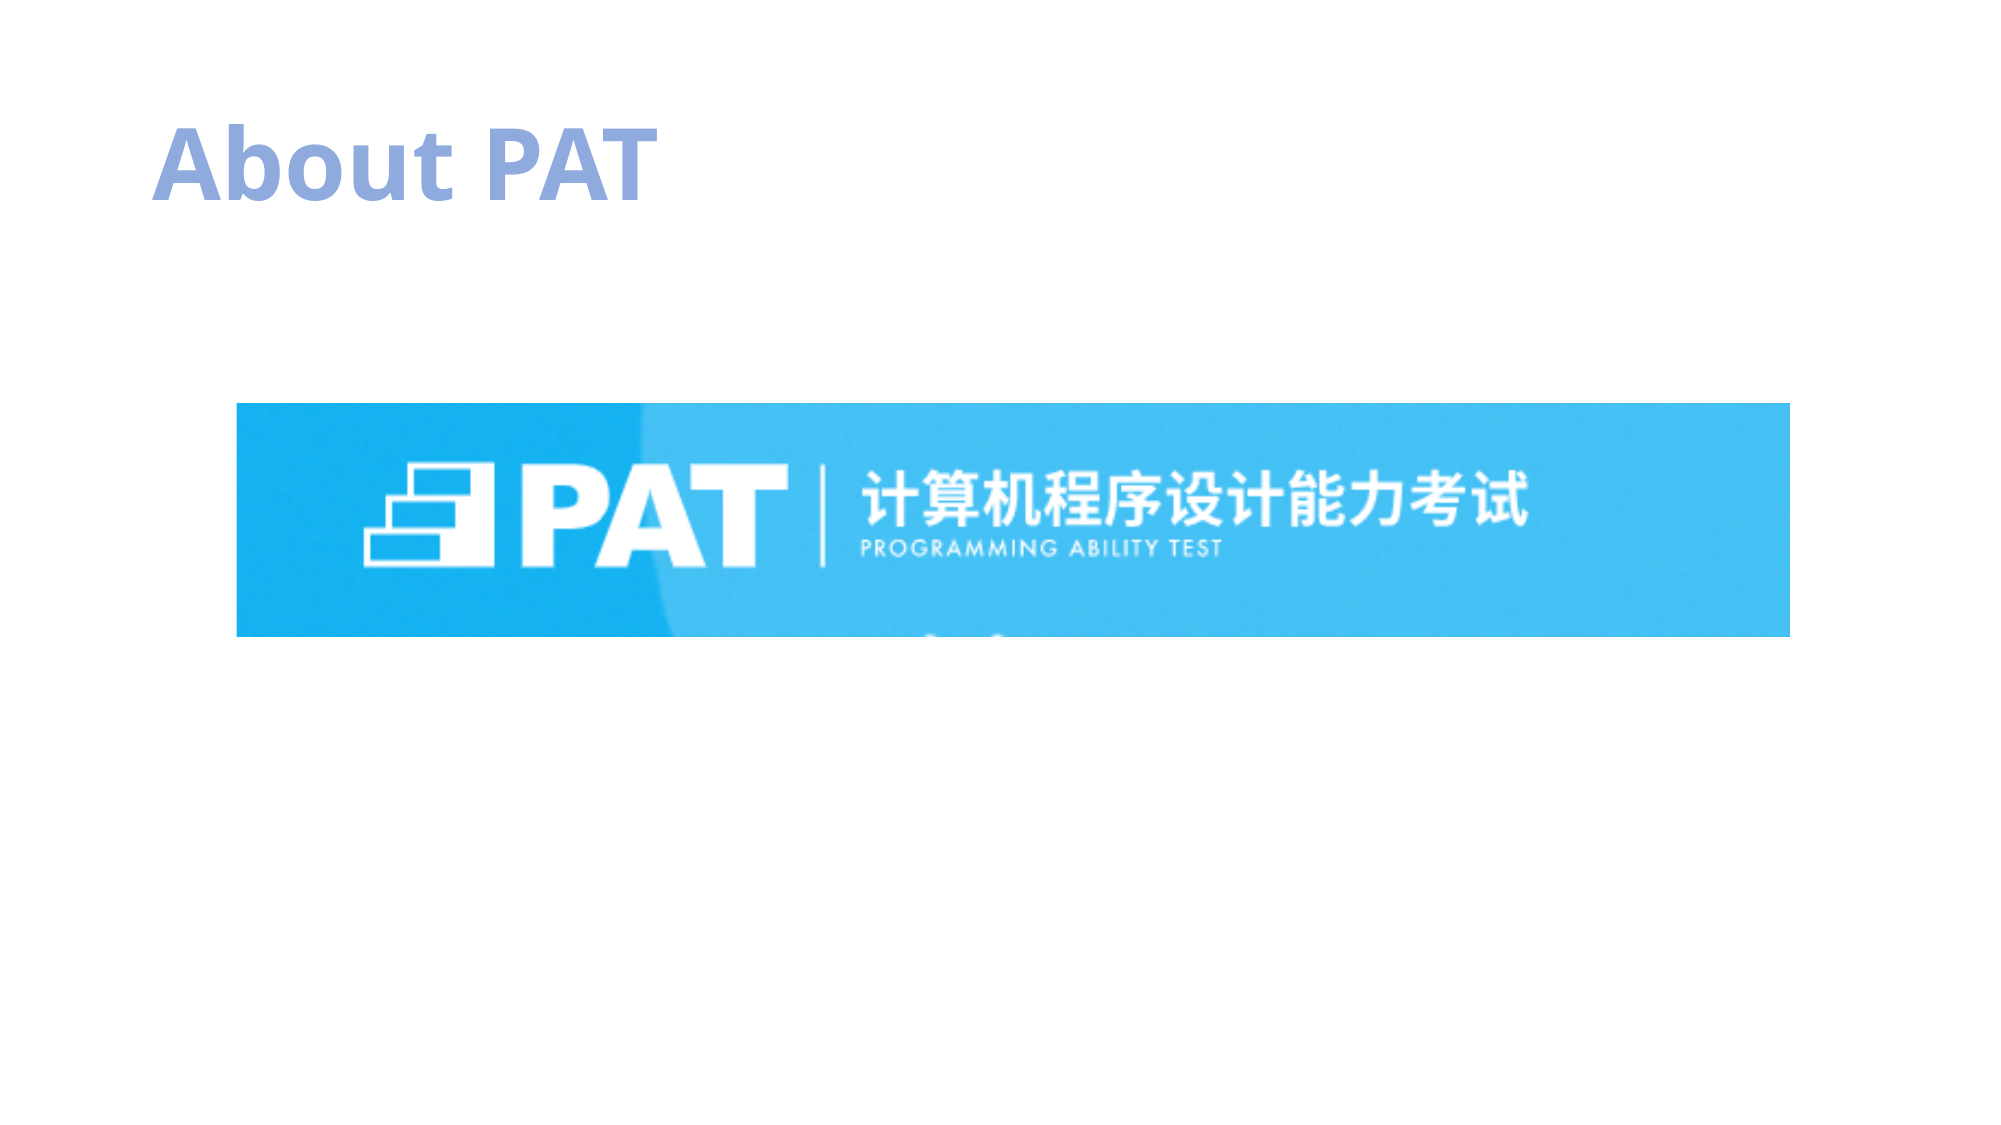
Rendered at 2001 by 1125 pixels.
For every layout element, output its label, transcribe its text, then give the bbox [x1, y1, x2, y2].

title About PAT [137, 59, 1863, 278]
picture [236, 403, 1790, 637]
